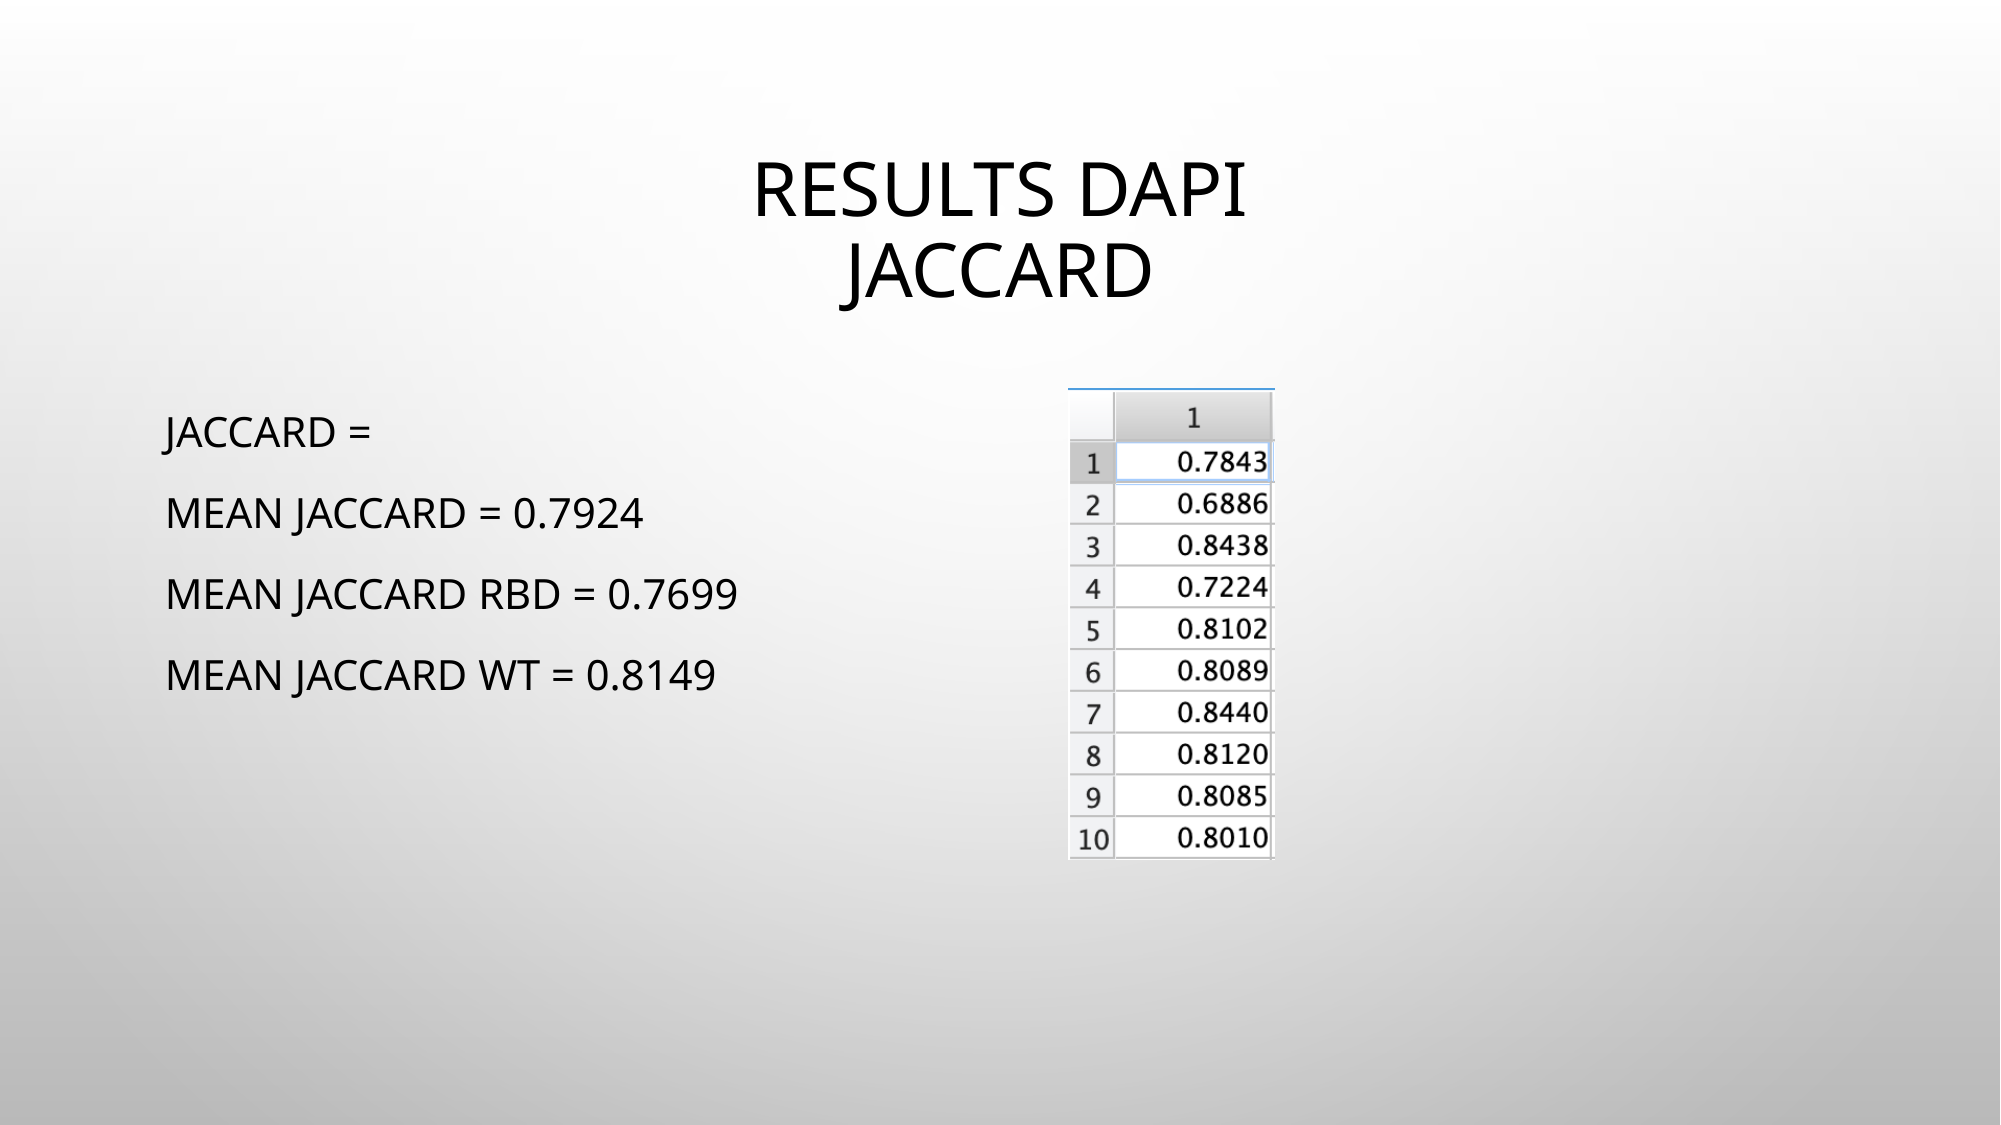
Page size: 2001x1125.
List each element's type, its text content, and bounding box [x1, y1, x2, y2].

title Results dapi jaccard [149, 101, 1851, 364]
picture [0, 0, 2000, 1125]
